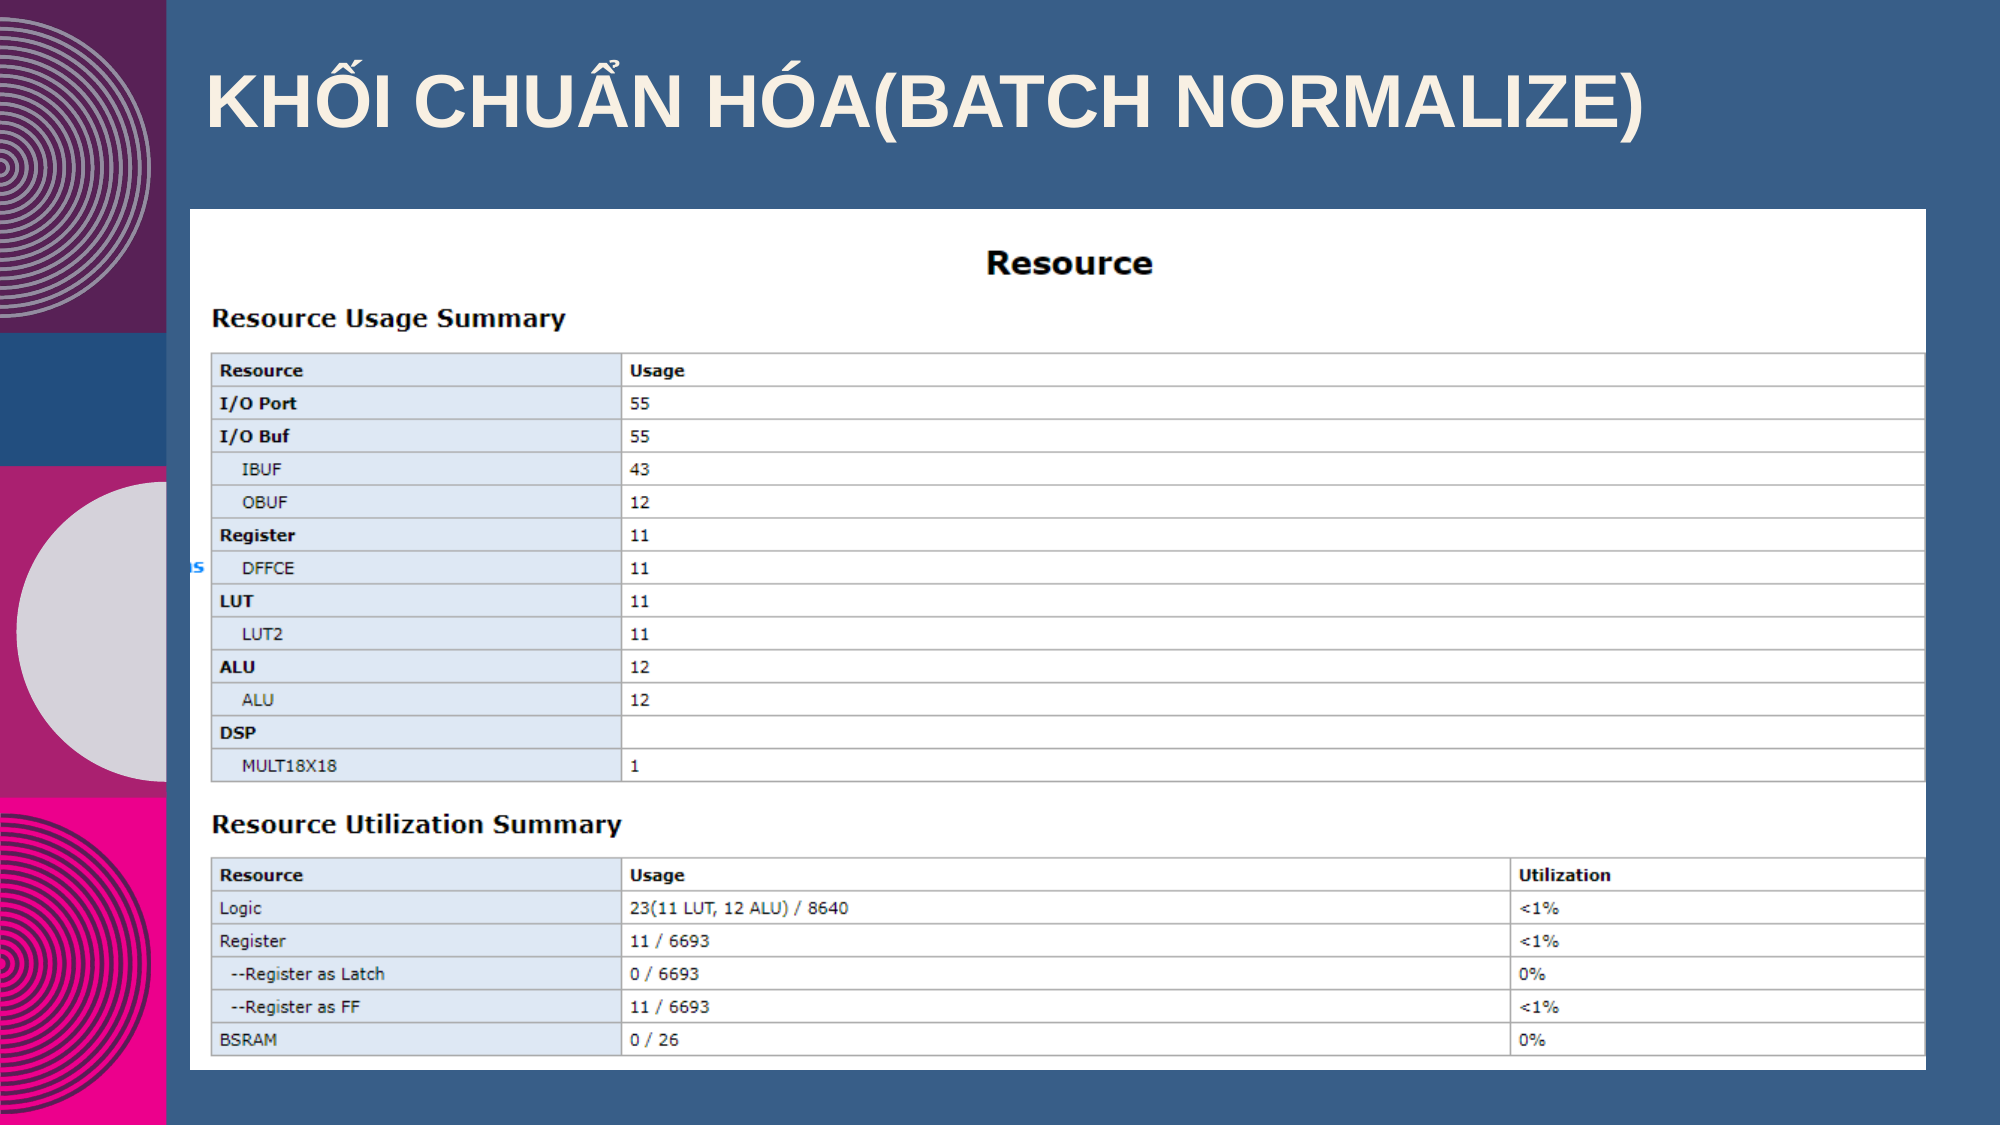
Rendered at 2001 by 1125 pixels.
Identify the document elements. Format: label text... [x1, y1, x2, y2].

picture [1, 18, 151, 318]
title Khối chuẩn hóa(batch normalize) [190, 55, 2000, 279]
picture [190, 209, 1926, 1070]
picture [1, 814, 151, 1114]
